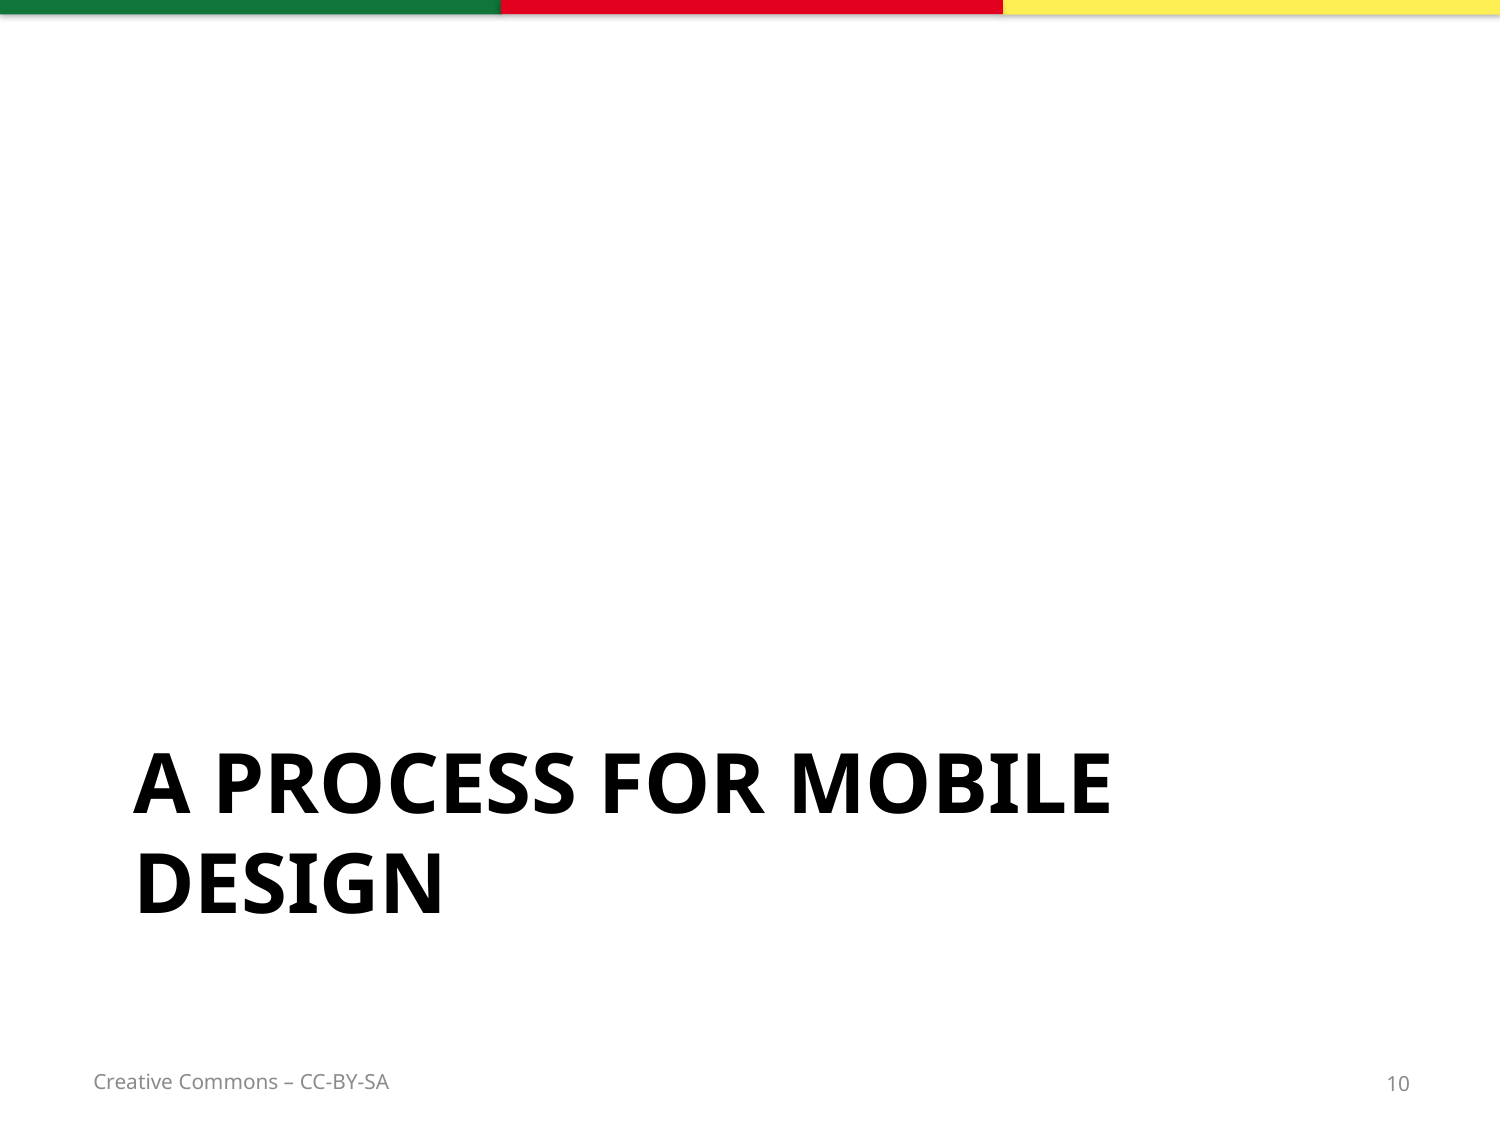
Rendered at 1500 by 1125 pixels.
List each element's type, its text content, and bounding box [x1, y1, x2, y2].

title A process for mobile design [118, 722, 1394, 947]
slide_number 10 [1074, 1066, 1425, 1103]
